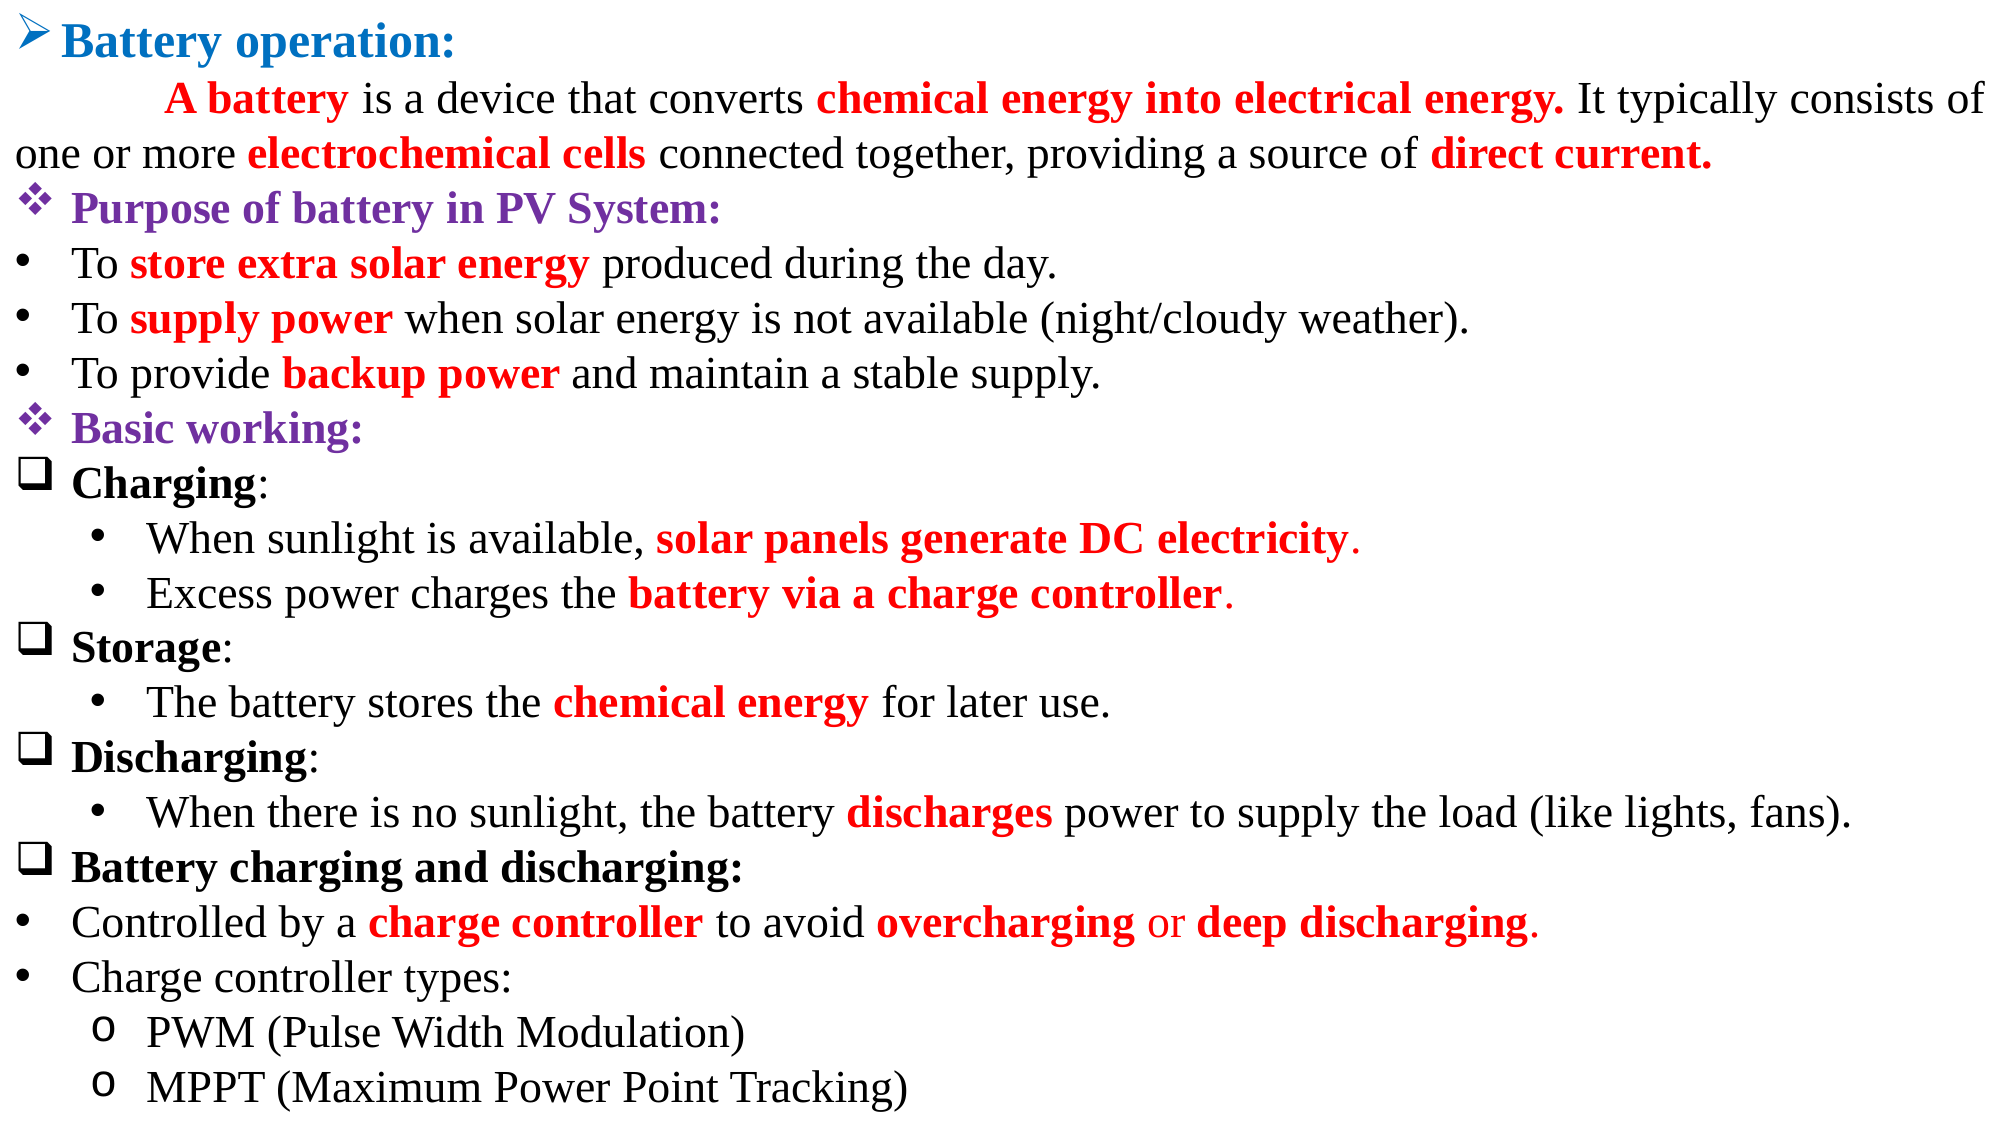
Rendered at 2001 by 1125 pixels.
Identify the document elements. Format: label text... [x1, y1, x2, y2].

text_box Battery operation: A battery is a device that converts chemical energy into electrical energy. It typically consists of one or more electrochemical cells connected together, providing a source of direct current. Purpose of battery in PV System: To store extra solar energy produced during the day. To supply power when solar energy is not available (night/cloudy weather). To provide backup power and maintain a stable supply. Basic working: Charging: When sunlight is available, solar panels generate DC electricity. Excess power charges the battery via a charge controller. Storage: The battery stores the chemical energy for later use. Discharging: When there is no sunlight, the battery discharges power to supply the load (like lights, fans). Battery charging and discharging: Controlled by a charge controller to avoid overcharging or deep discharging. Charge controller types: PWM (Pulse Width Modulation) MPPT (Maximum Power Point Tracking) [0, 0, 2000, 1125]
